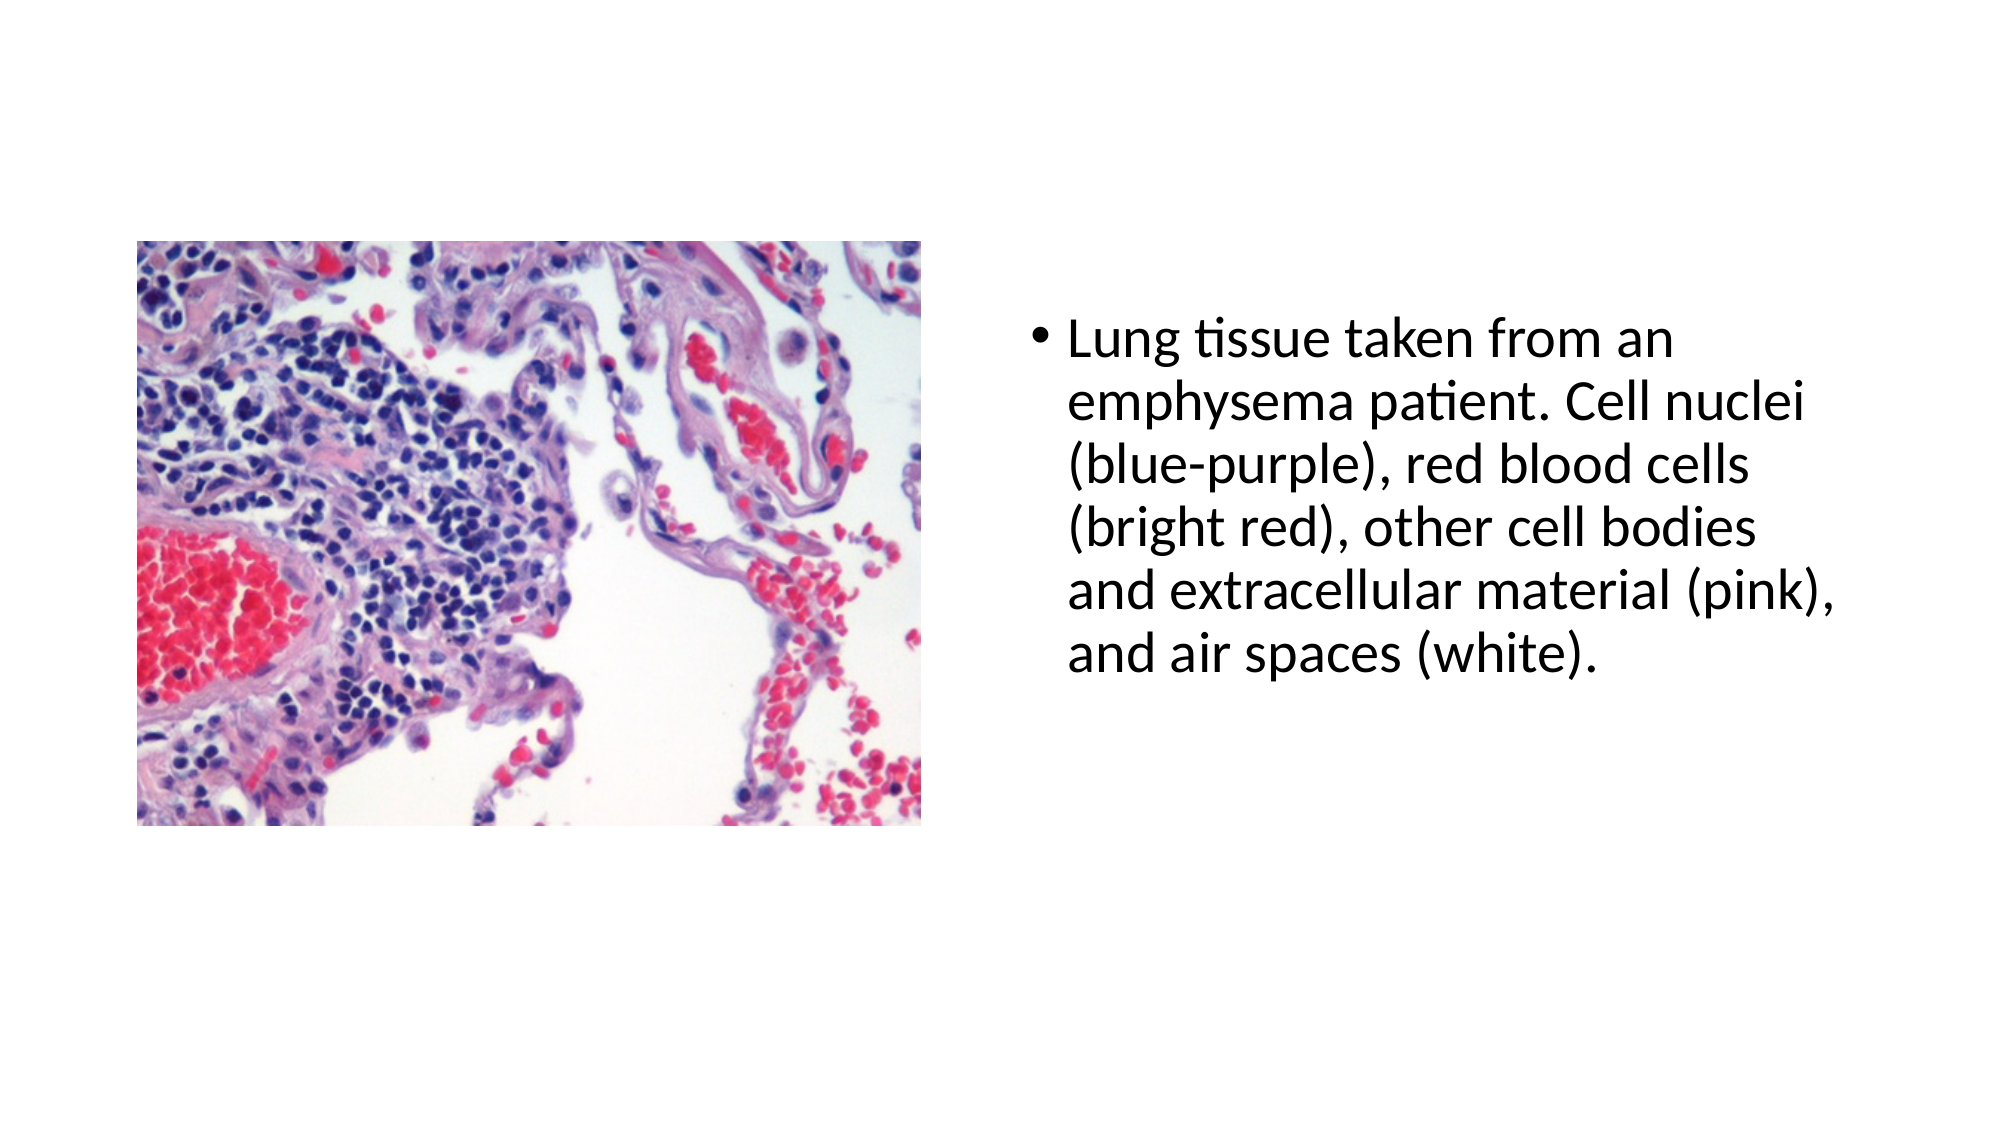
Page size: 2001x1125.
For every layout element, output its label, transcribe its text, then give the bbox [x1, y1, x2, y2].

list Lung tissue taken from an emphysema patient. Cell nuclei (blue-purple), red blood cells (bright red), other cell bodies and extracellular material (pink), and air spaces (white). [1015, 299, 1863, 1014]
picture [137, 241, 921, 826]
